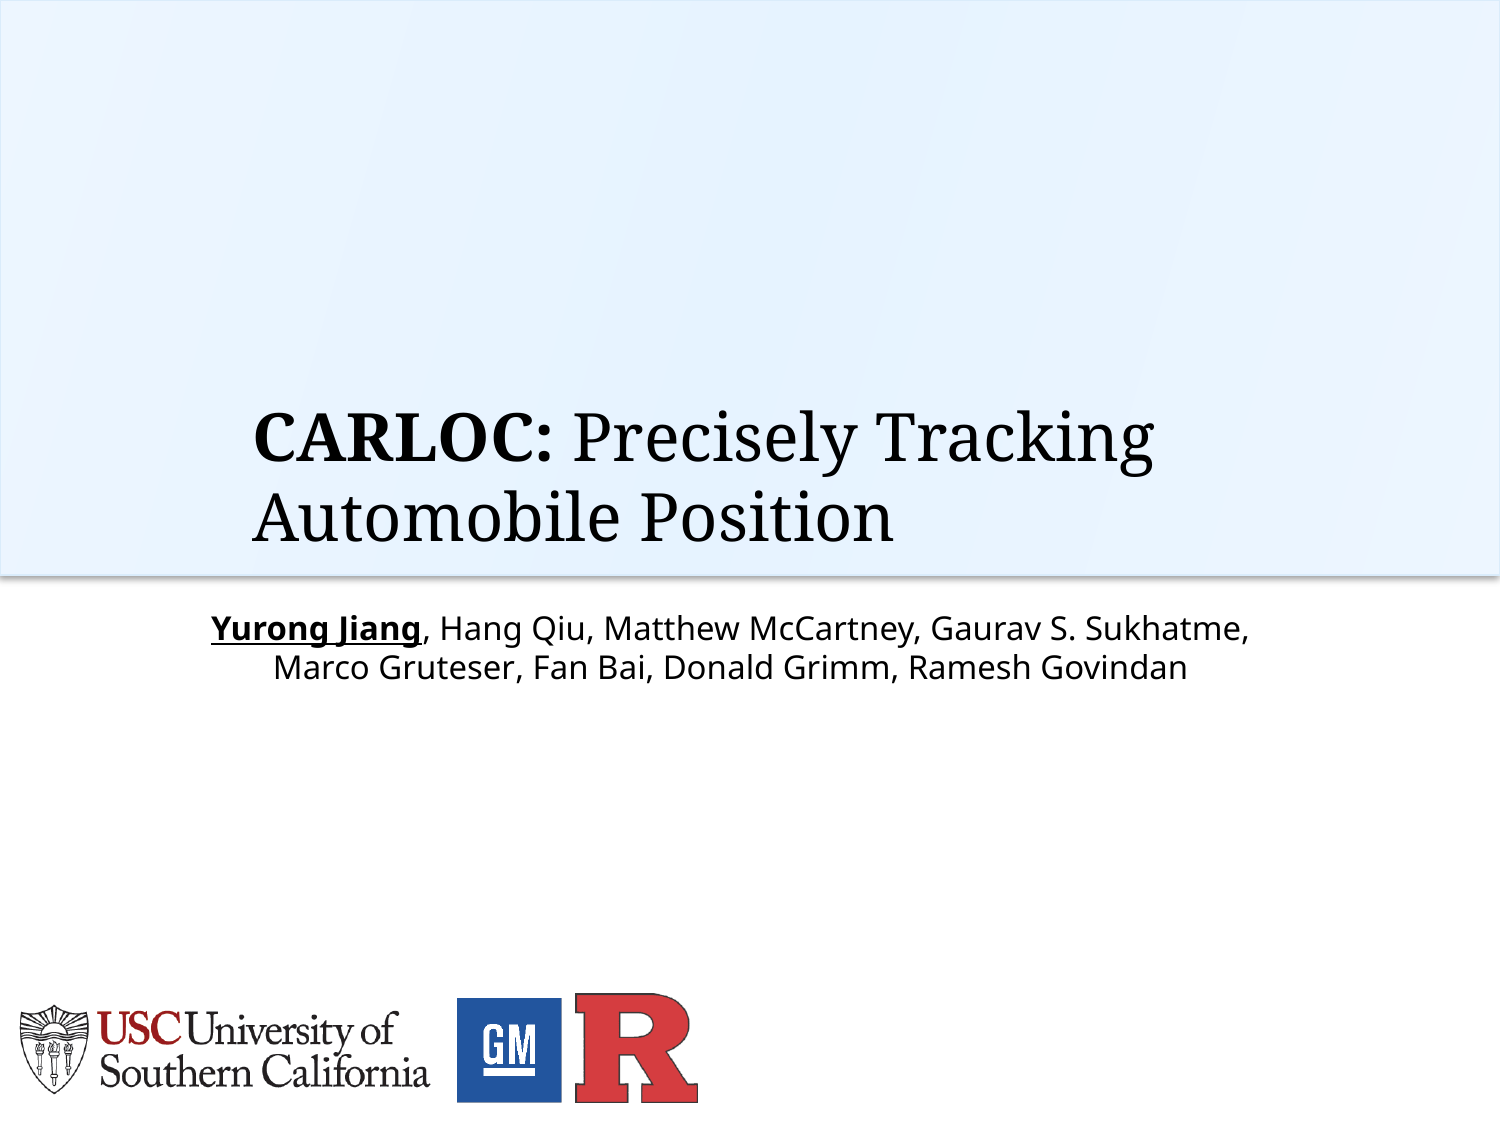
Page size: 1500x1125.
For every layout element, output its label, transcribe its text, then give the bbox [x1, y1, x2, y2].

title CARLOC: Precisely Tracking Automobile Position [237, 387, 1350, 600]
picture [0, 974, 451, 1125]
picture [574, 993, 698, 1103]
picture [452, 993, 566, 1107]
subtitle Yurong Jiang, Hang Qiu, Matthew McCartney, Gaurav S. Sukhatme, Marco Gruteser, Fan Bai, Donald Grimm, Ramesh Govindan [187, 600, 1275, 710]
